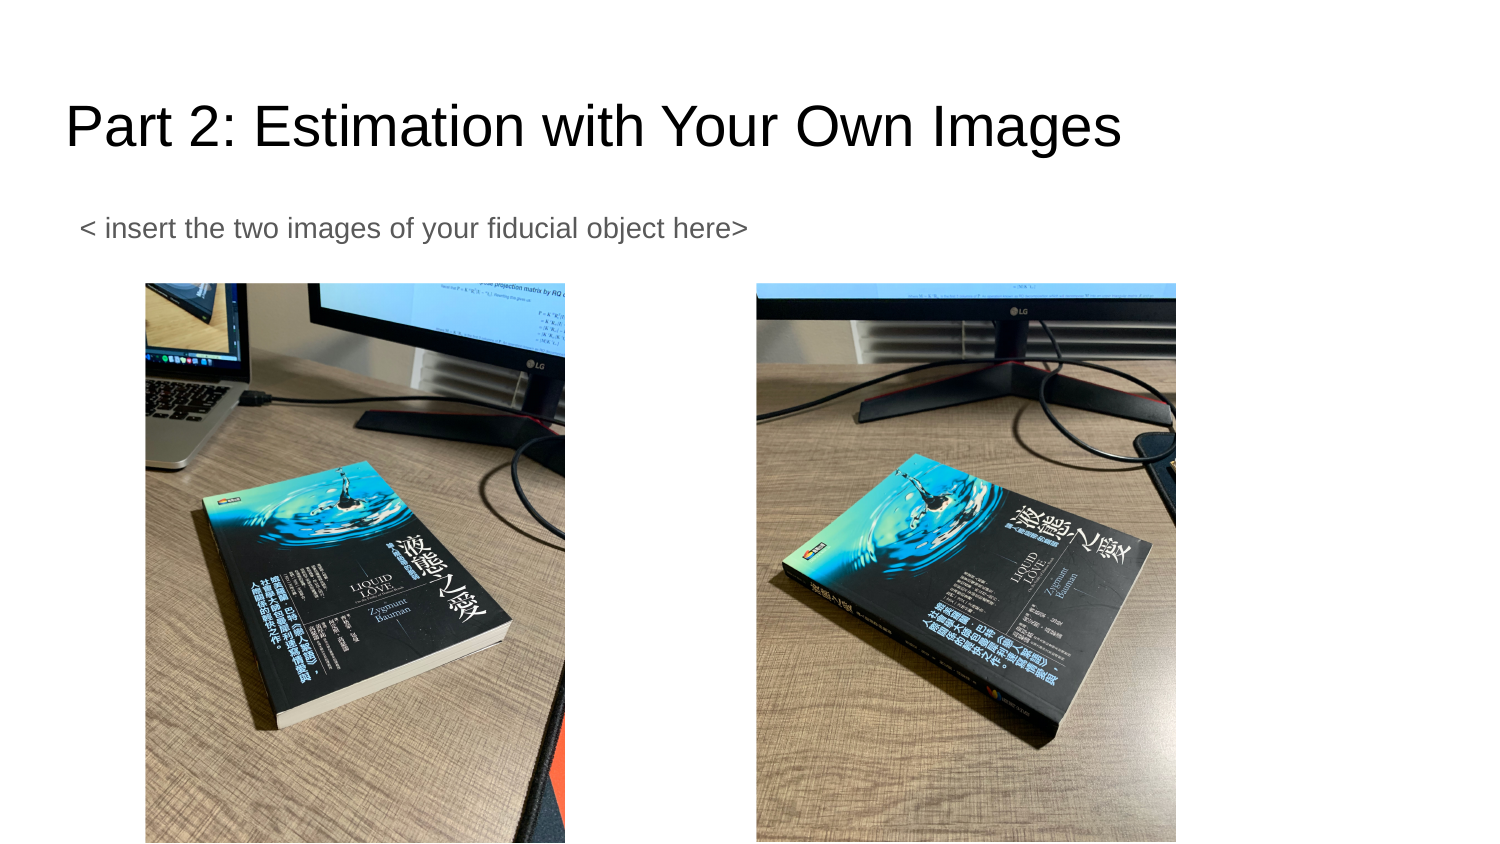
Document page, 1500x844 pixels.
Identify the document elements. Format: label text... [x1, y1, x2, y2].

picture [686, 284, 1246, 841]
picture [75, 284, 635, 842]
text_box Part 2: Estimation with Your Own Images [51, 72, 1449, 167]
text_box < insert the two images of your fiducial object here> [64, 189, 1449, 750]
